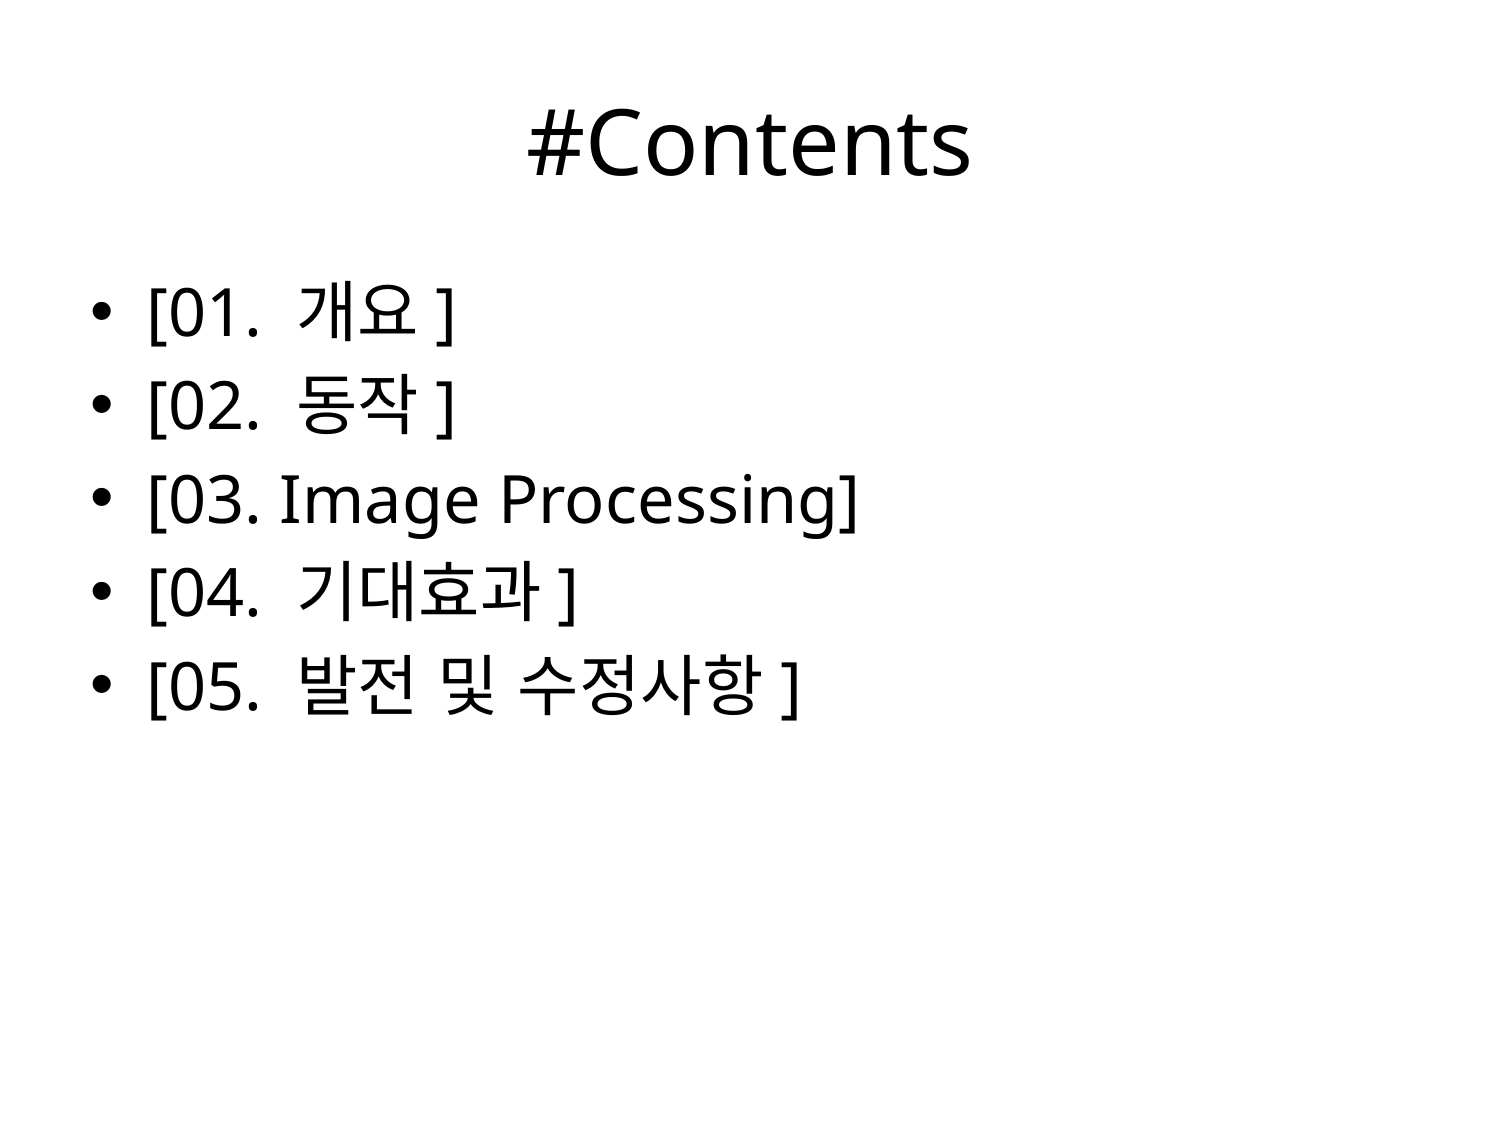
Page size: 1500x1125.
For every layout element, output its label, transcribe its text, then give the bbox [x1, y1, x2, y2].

list [01. 개요] [02. 동작] [03. Image Processing] [04. 기대효과] [05. 발전 및 수정사항] [75, 262, 1425, 1005]
title #Contents [75, 45, 1425, 233]
